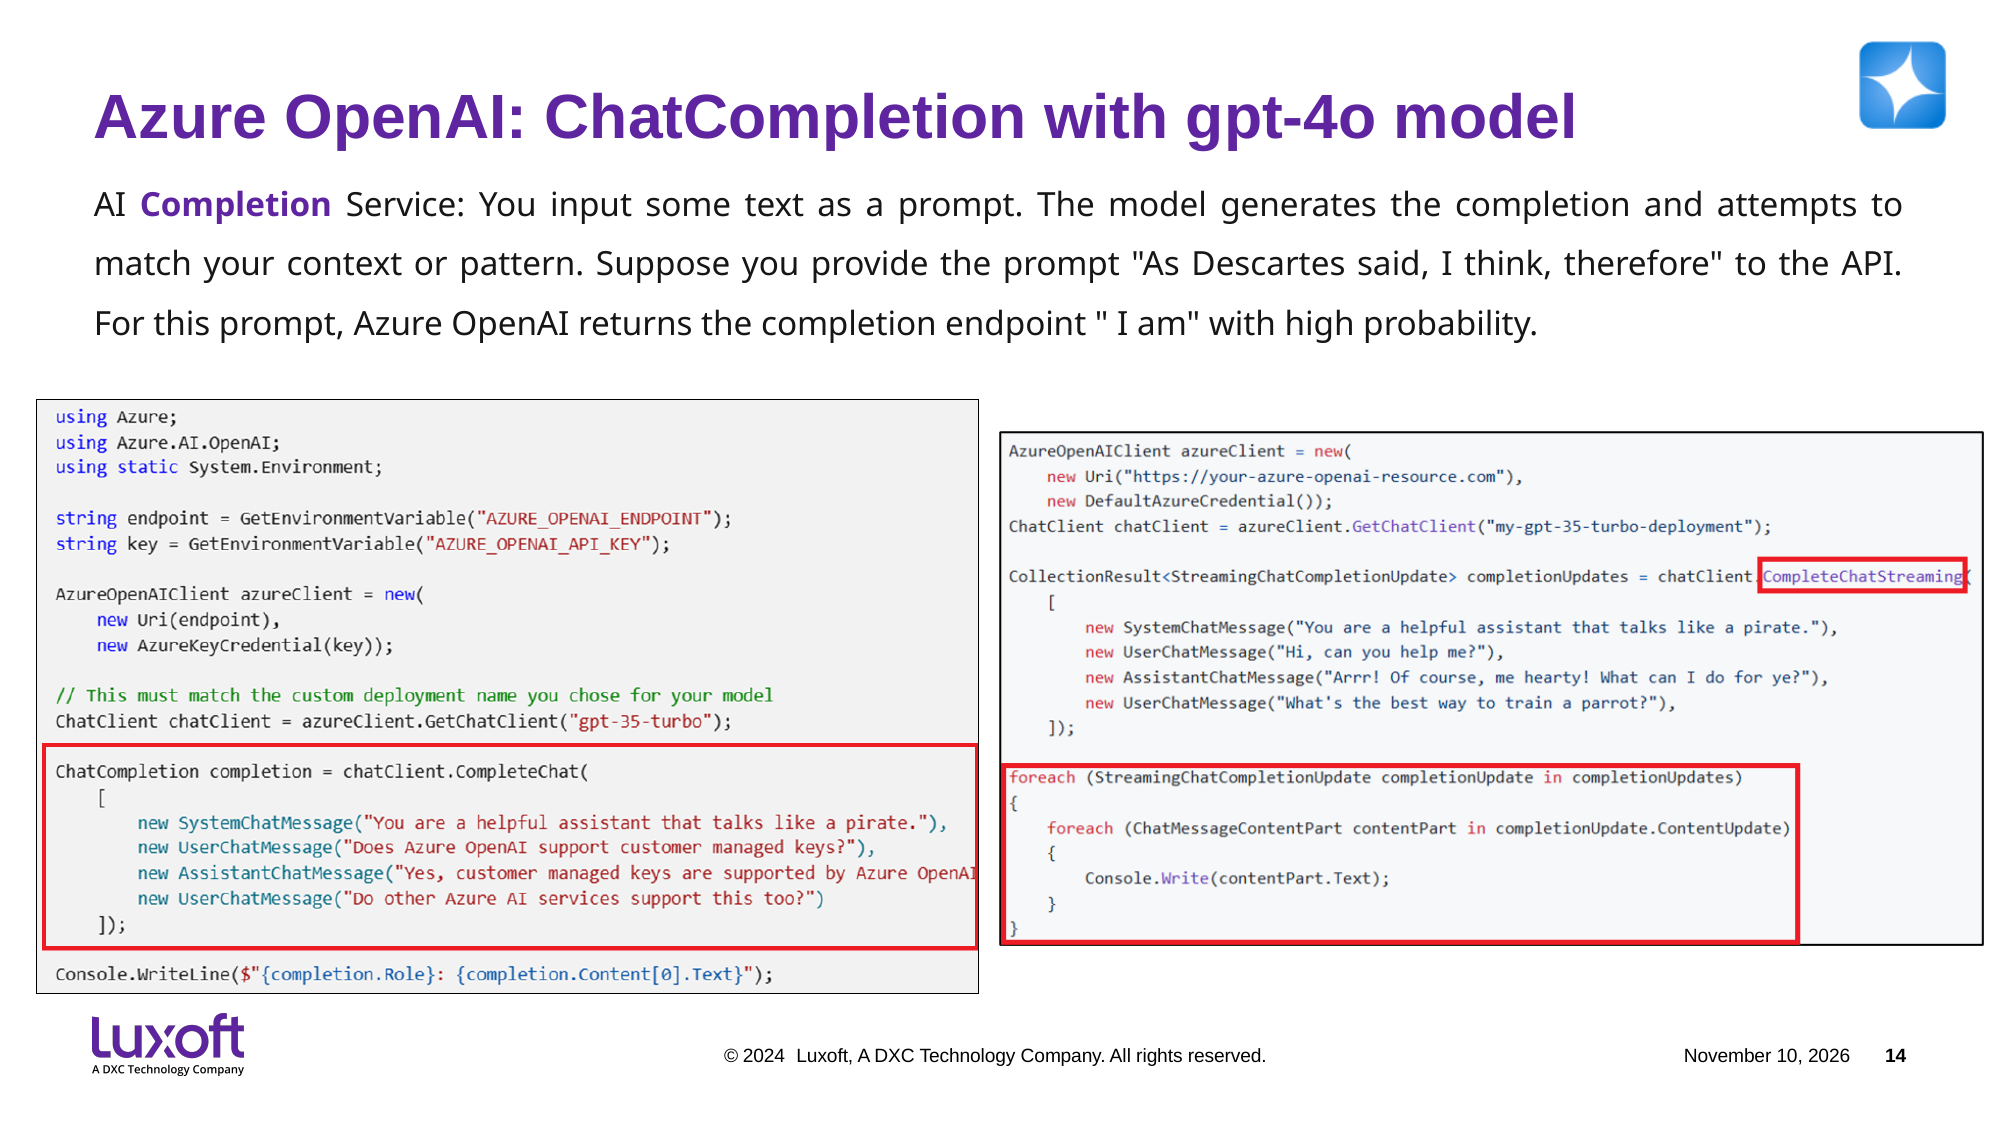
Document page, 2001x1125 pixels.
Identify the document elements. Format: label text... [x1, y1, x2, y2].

picture [92, 1013, 244, 1076]
picture [36, 399, 979, 994]
picture [999, 431, 1985, 951]
title Azure OpenAI: ChatCompletion with gpt-4o model [93, 87, 1907, 162]
list AI Completion Service: You input some text as a prompt. The model generates the completion and attempts to match your context or pattern. Suppose you provide the prompt "As Descartes said, I think, therefore" to the API. For this prompt, Azure OpenAI returns the completion endpoint " I am" with high probability. [93, 162, 1907, 357]
picture [1848, 34, 1964, 138]
